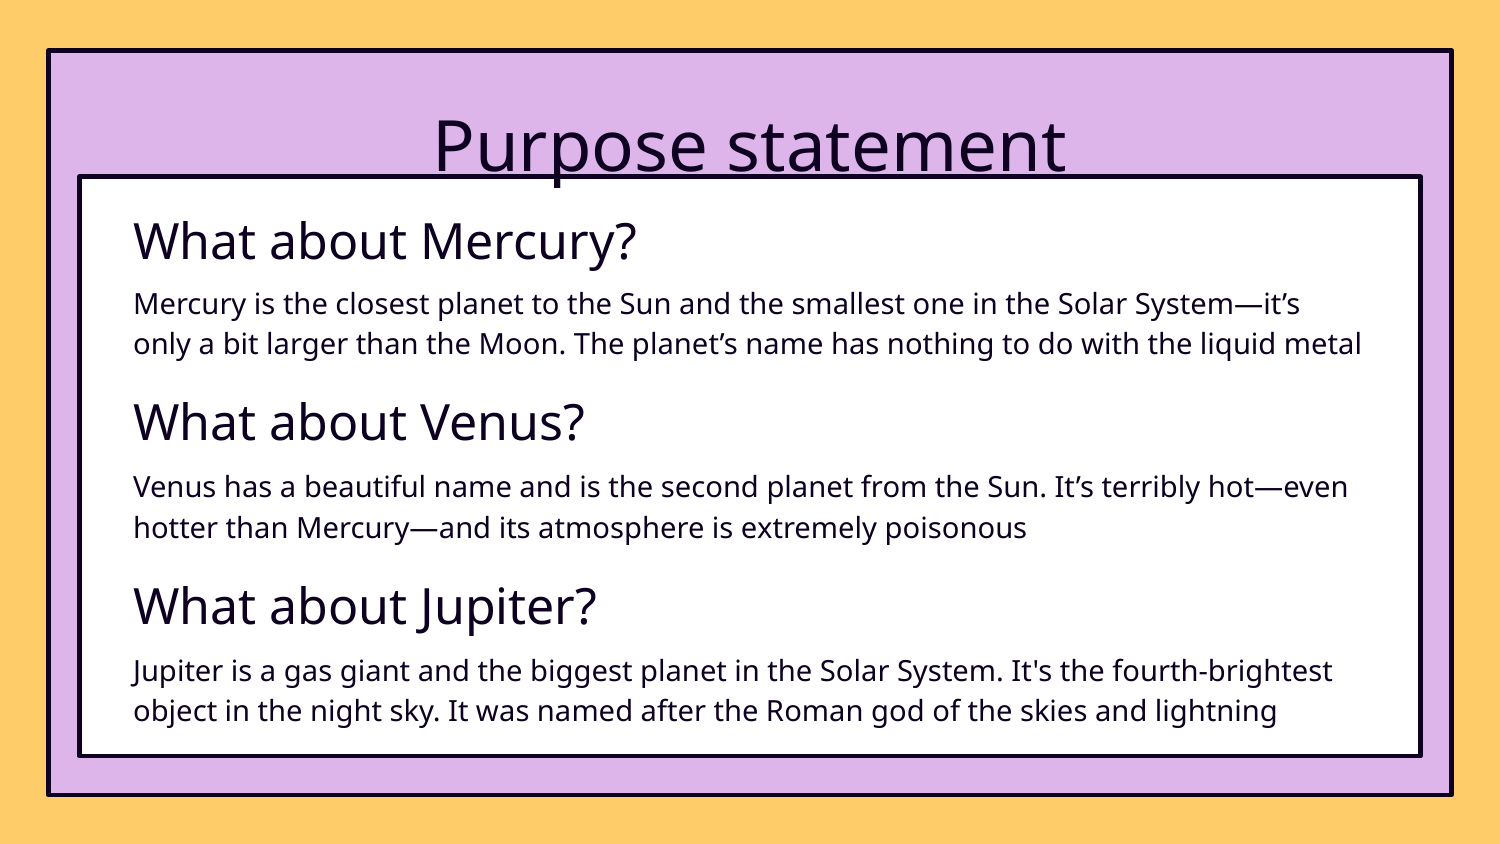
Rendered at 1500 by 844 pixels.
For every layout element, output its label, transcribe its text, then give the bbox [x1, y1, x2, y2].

subtitle Jupiter is a gas giant and the biggest planet in the Solar System. It's the fourth-brightest object in the night sky. It was named after the Roman god of the skies and lightning [118, 650, 1382, 719]
subtitle Mercury is the closest planet to the Sun and the smallest one in the Solar System—it’s only a bit larger than the Moon. The planet’s name has nothing to do with the liquid metal [118, 285, 1382, 352]
subtitle Venus has a beautiful name and is the second planet from the Sun. It’s terribly hot—even hotter than Mercury—and its atmosphere is extremely poisonous [118, 466, 1382, 536]
subtitle What about Venus? [118, 379, 1382, 466]
subtitle What about Jupiter? [118, 562, 1382, 650]
title Purpose statement [79, 72, 1421, 167]
subtitle What about Mercury? [118, 197, 1382, 285]
